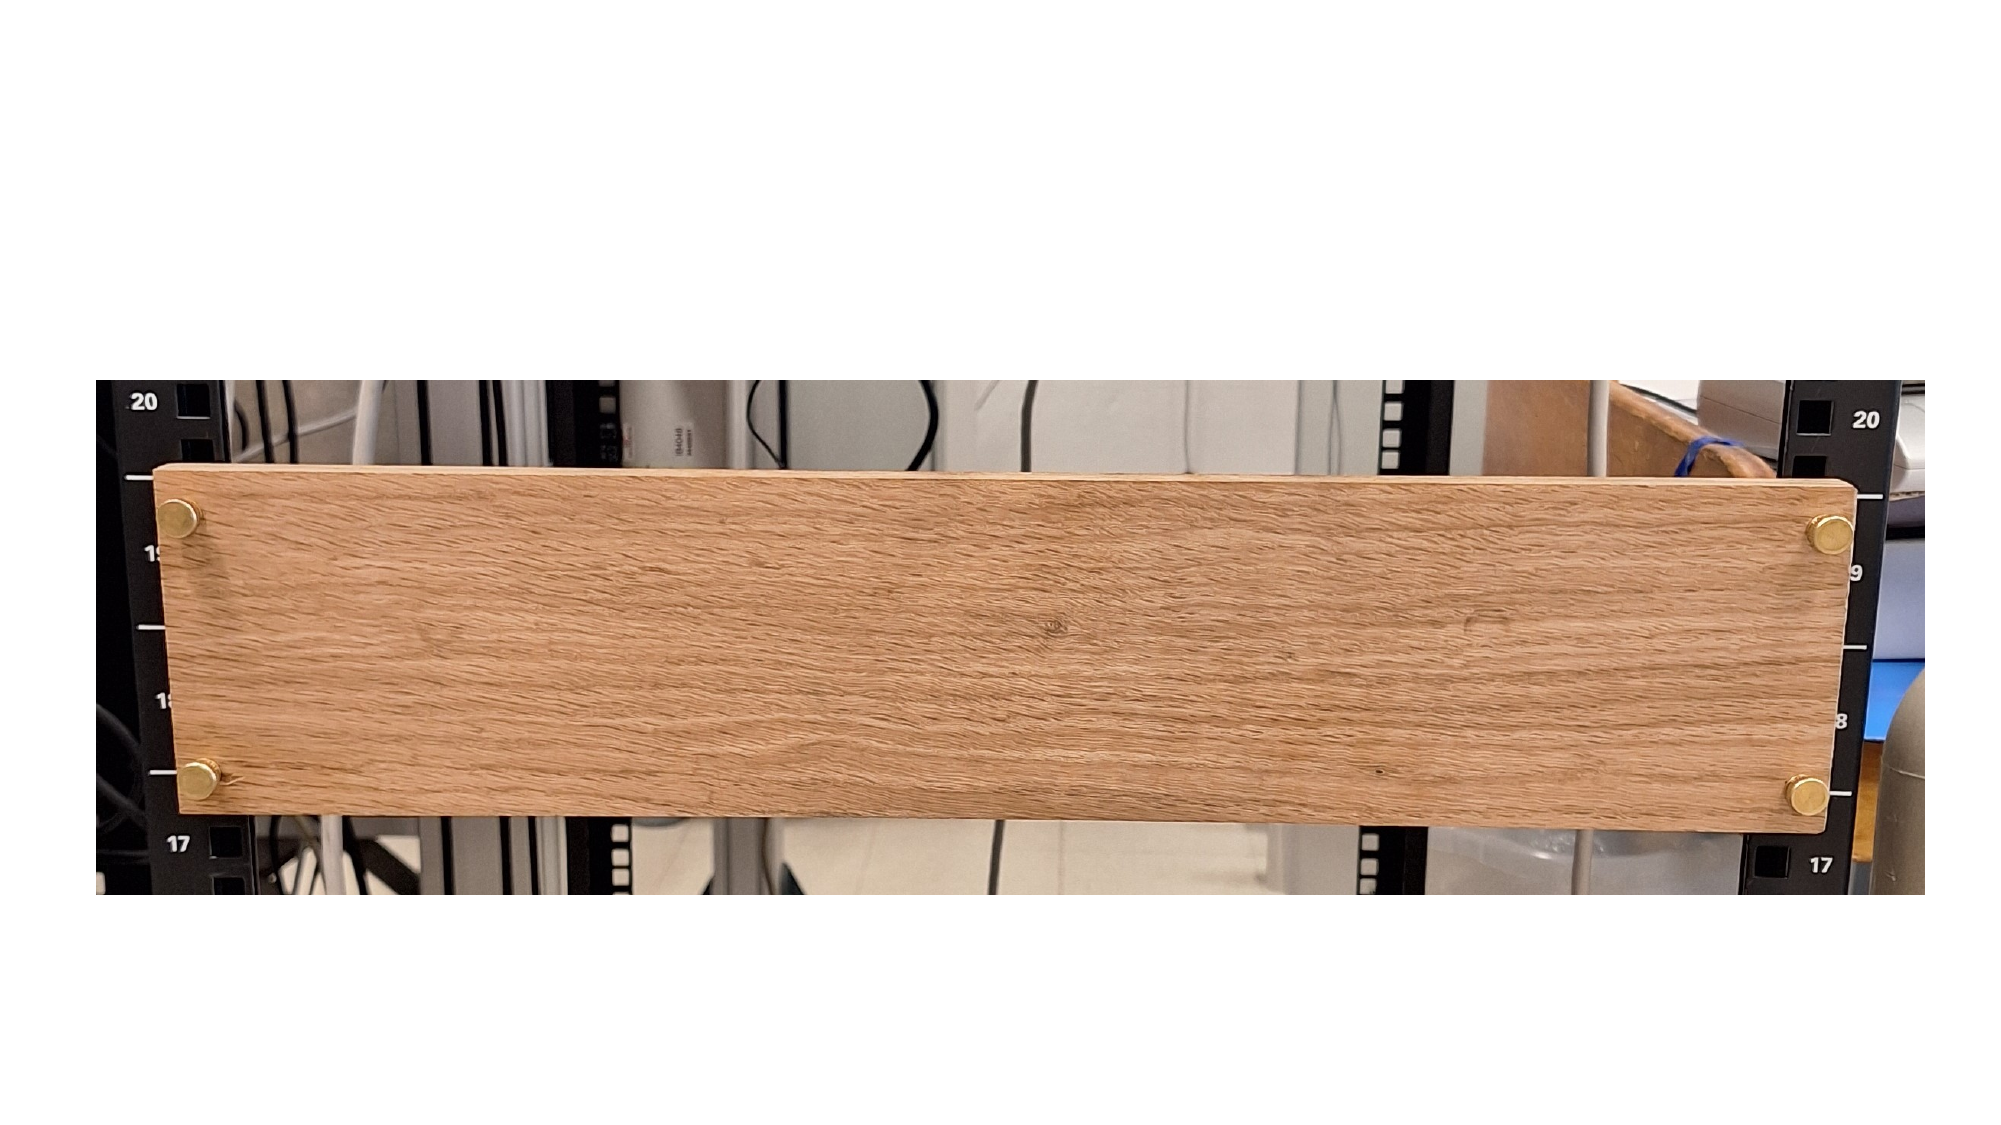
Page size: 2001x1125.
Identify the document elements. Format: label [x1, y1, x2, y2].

picture [95, 380, 1925, 895]
